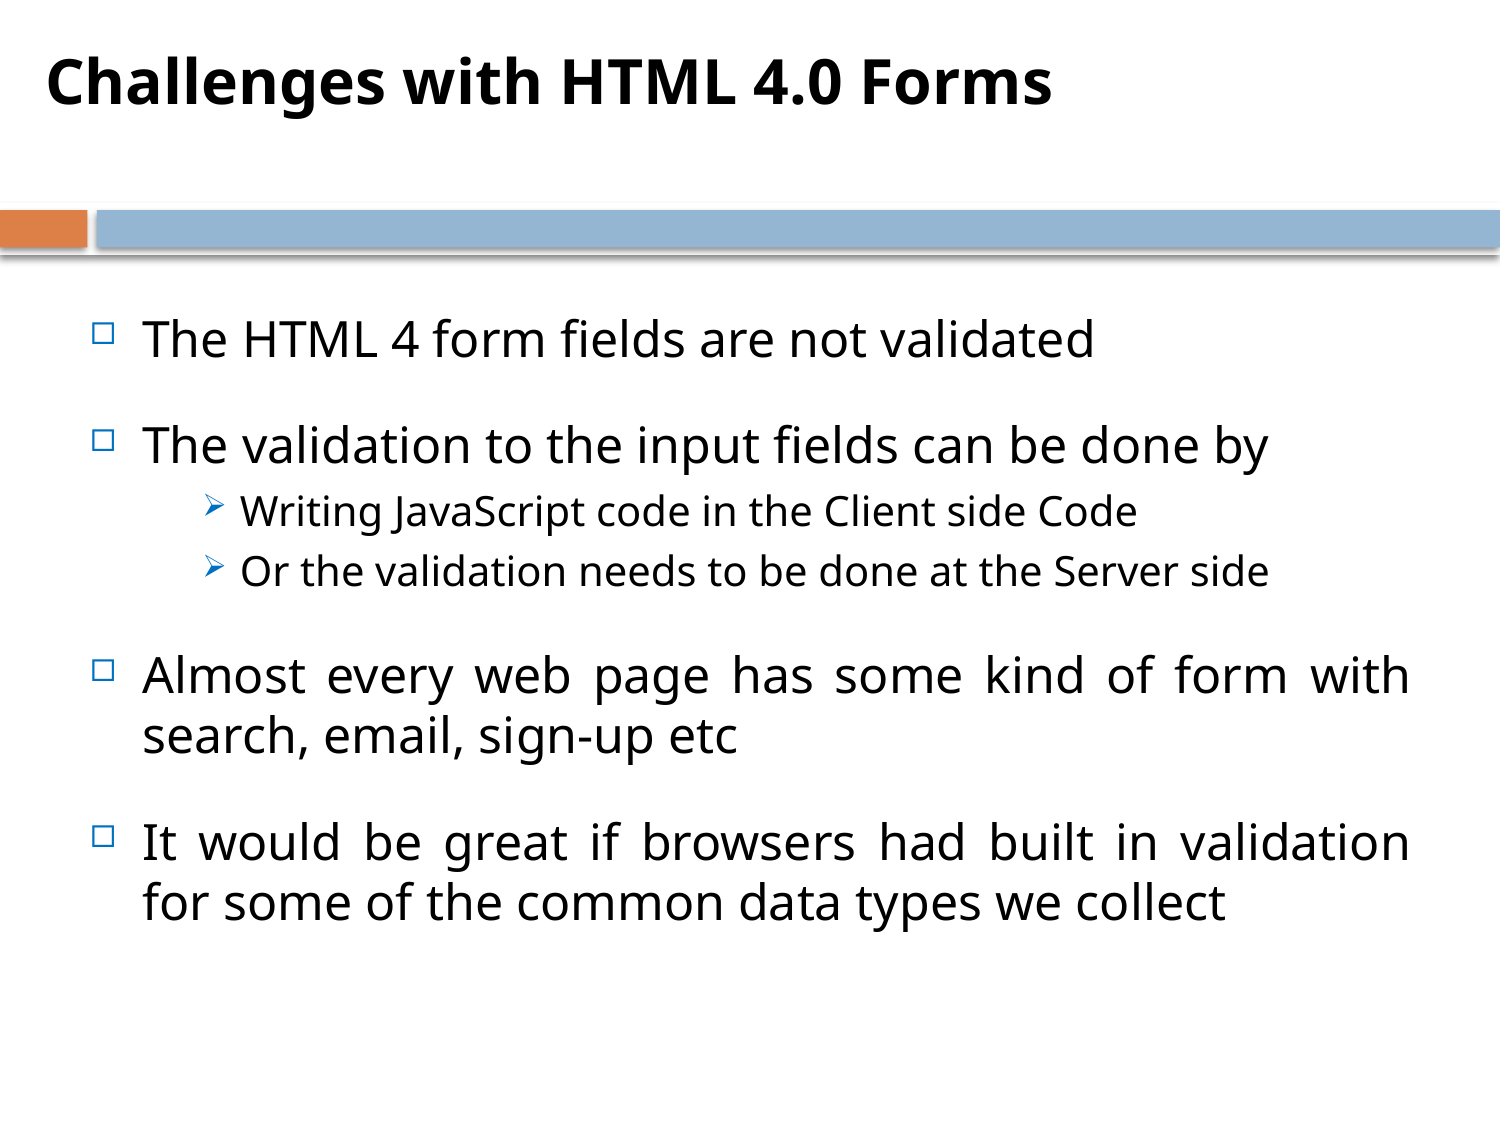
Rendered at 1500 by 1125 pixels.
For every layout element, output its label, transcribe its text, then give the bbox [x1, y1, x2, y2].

list The HTML 4 form fields are not validated The validation to the input fields can be done by Writing JavaScript code in the Client side Code Or the validation needs to be done at the Server side Almost every web page has some kind of form with search, email, sign-up etc It would be great if browsers had built in validation for some of the common data types we collect [75, 299, 1427, 1034]
list Challenges with HTML 4.0 Forms [29, 34, 1381, 126]
